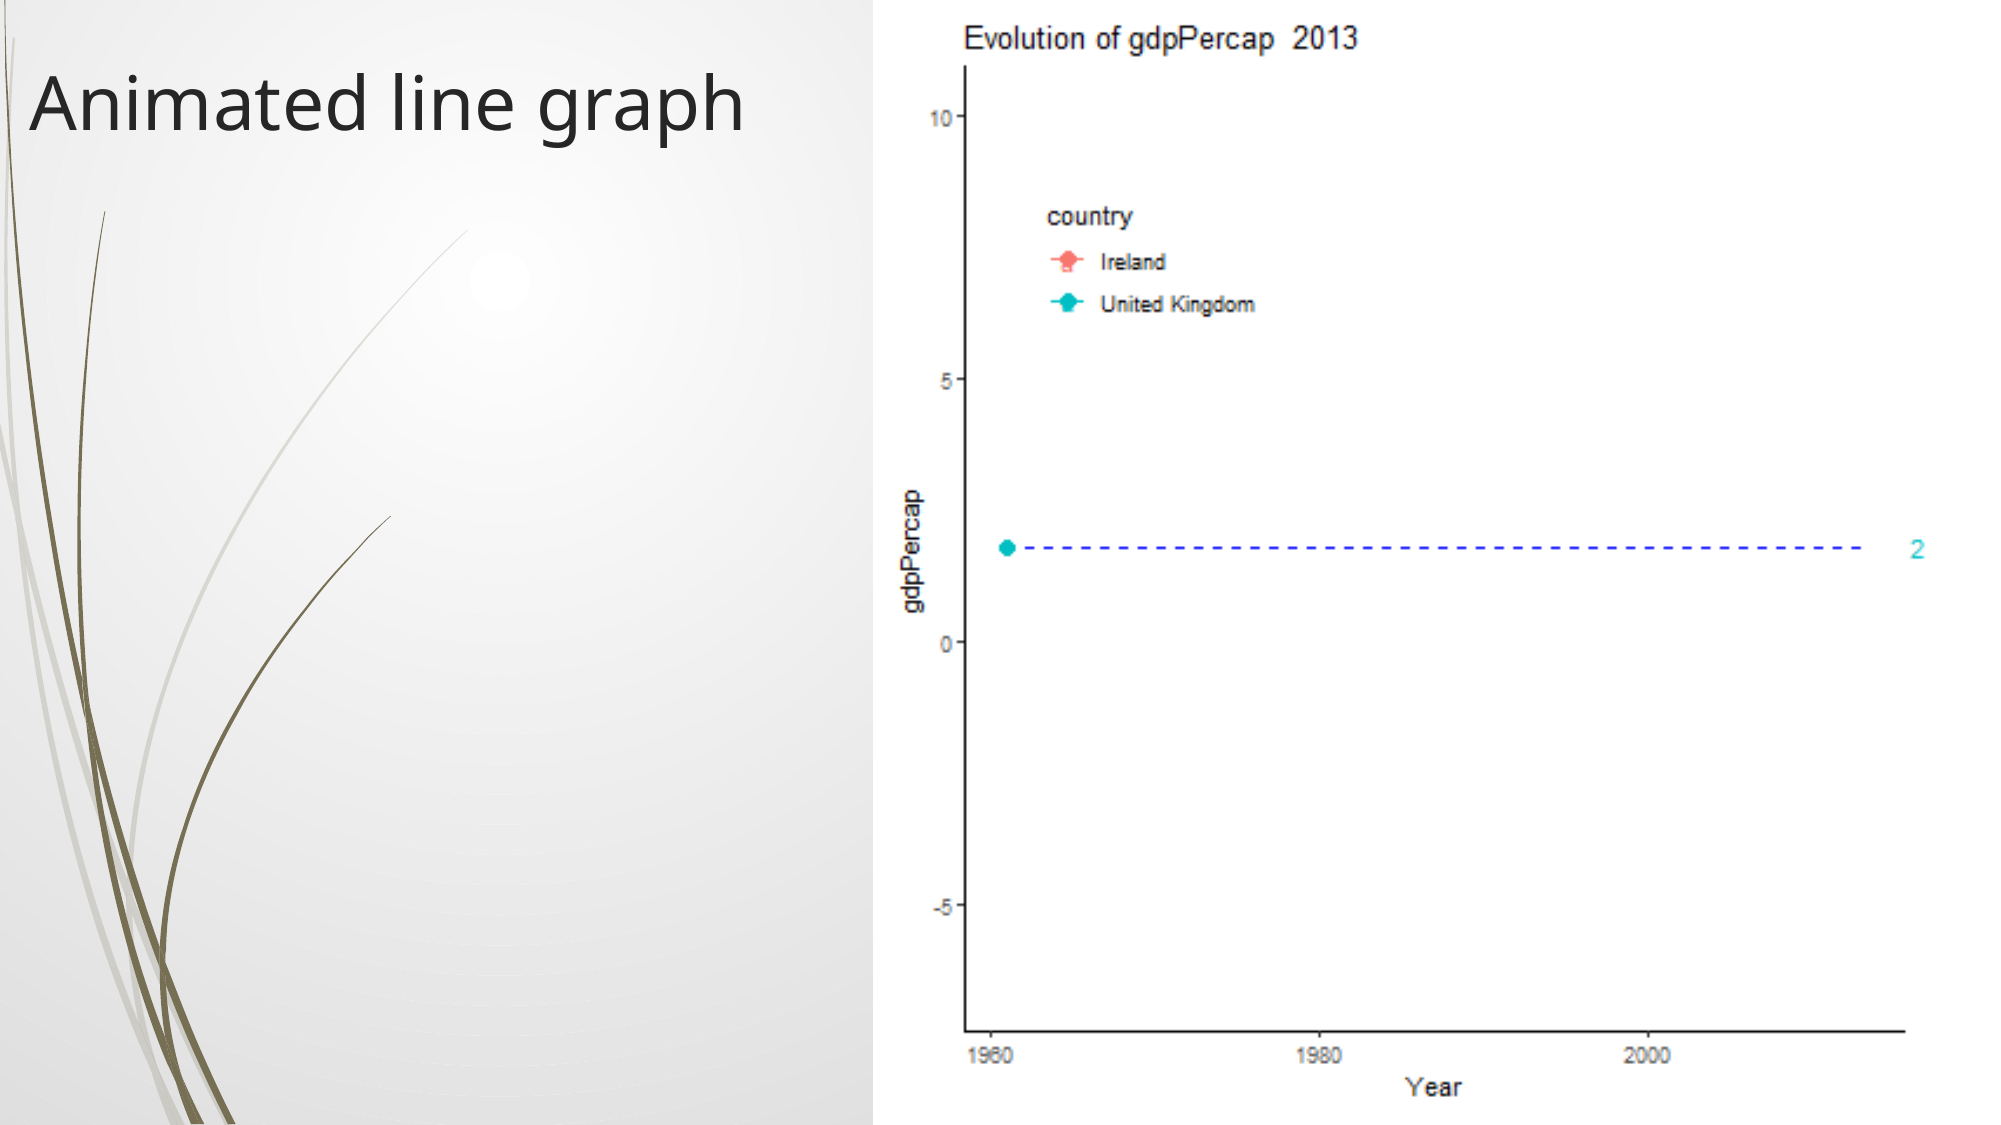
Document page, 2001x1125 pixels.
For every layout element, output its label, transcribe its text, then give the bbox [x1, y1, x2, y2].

title Animated line graph [14, 47, 794, 258]
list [873, 0, 2000, 1125]
